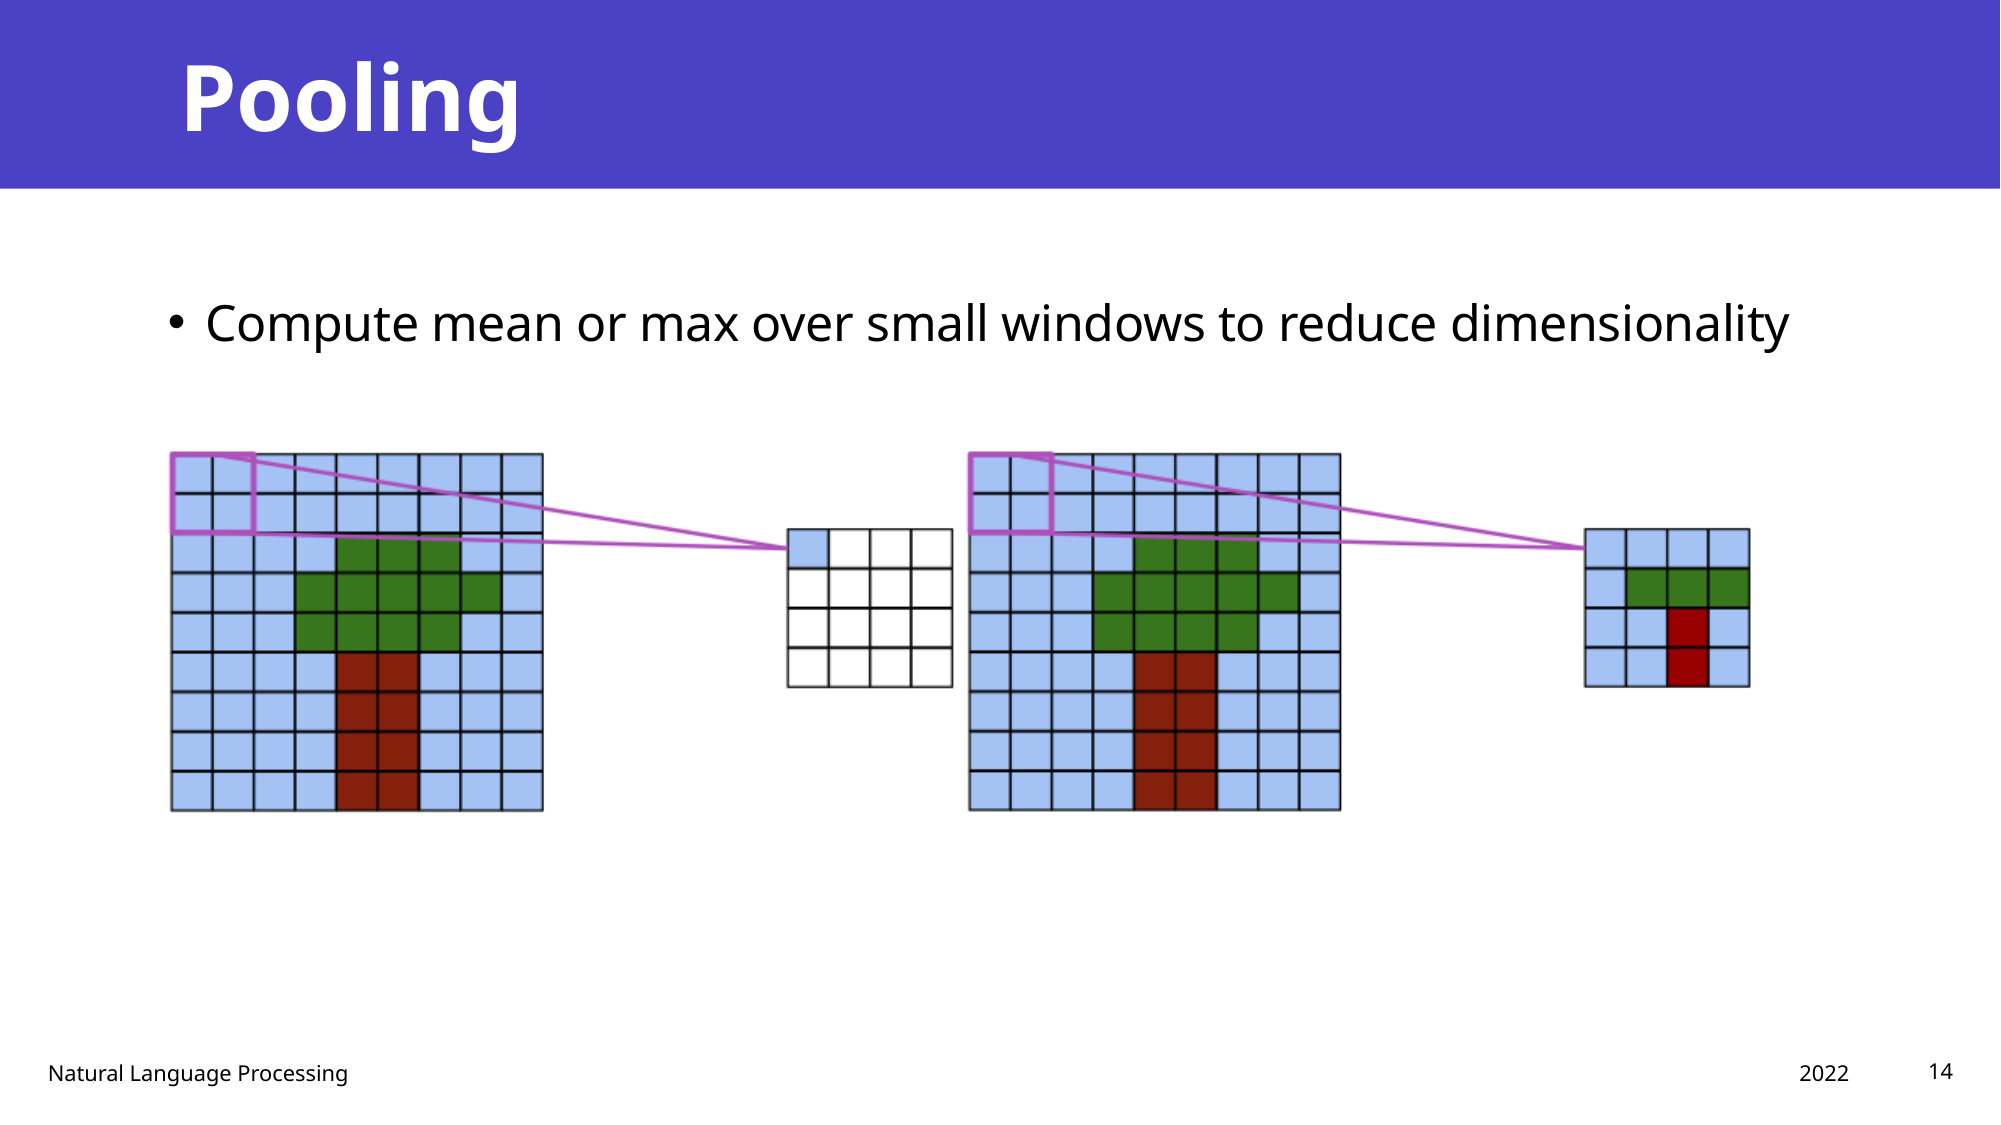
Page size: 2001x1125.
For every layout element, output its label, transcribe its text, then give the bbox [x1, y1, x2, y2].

title Pooling [164, 31, 1710, 159]
slide_number 2022 [1150, 1042, 1864, 1103]
footer Natural Language Processing [33, 1042, 827, 1103]
list Compute mean or max over small windows to reduce dimensionality [152, 278, 1848, 986]
slide_number 14 [1864, 1042, 1968, 1103]
picture [164, 447, 1757, 818]
